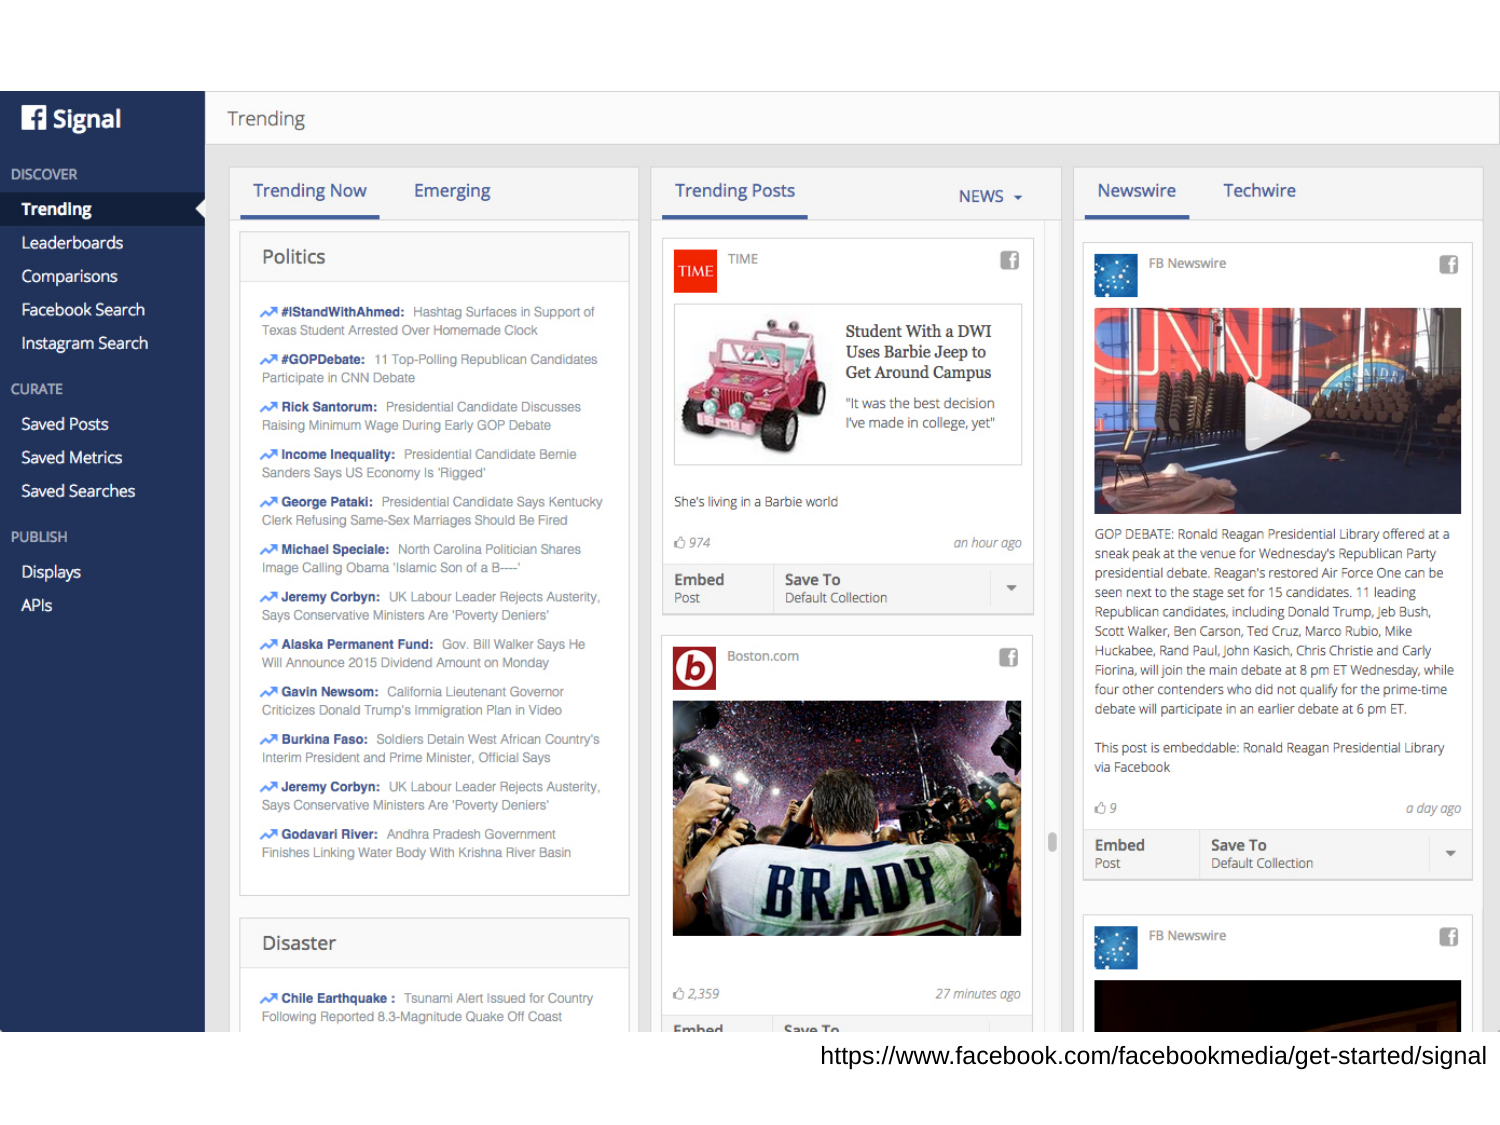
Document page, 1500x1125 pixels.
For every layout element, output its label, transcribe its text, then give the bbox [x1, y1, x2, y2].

text_box https://www.facebook.com/facebookmedia/get-started/signal [753, 1038, 1500, 1077]
picture [0, 91, 1500, 1033]
